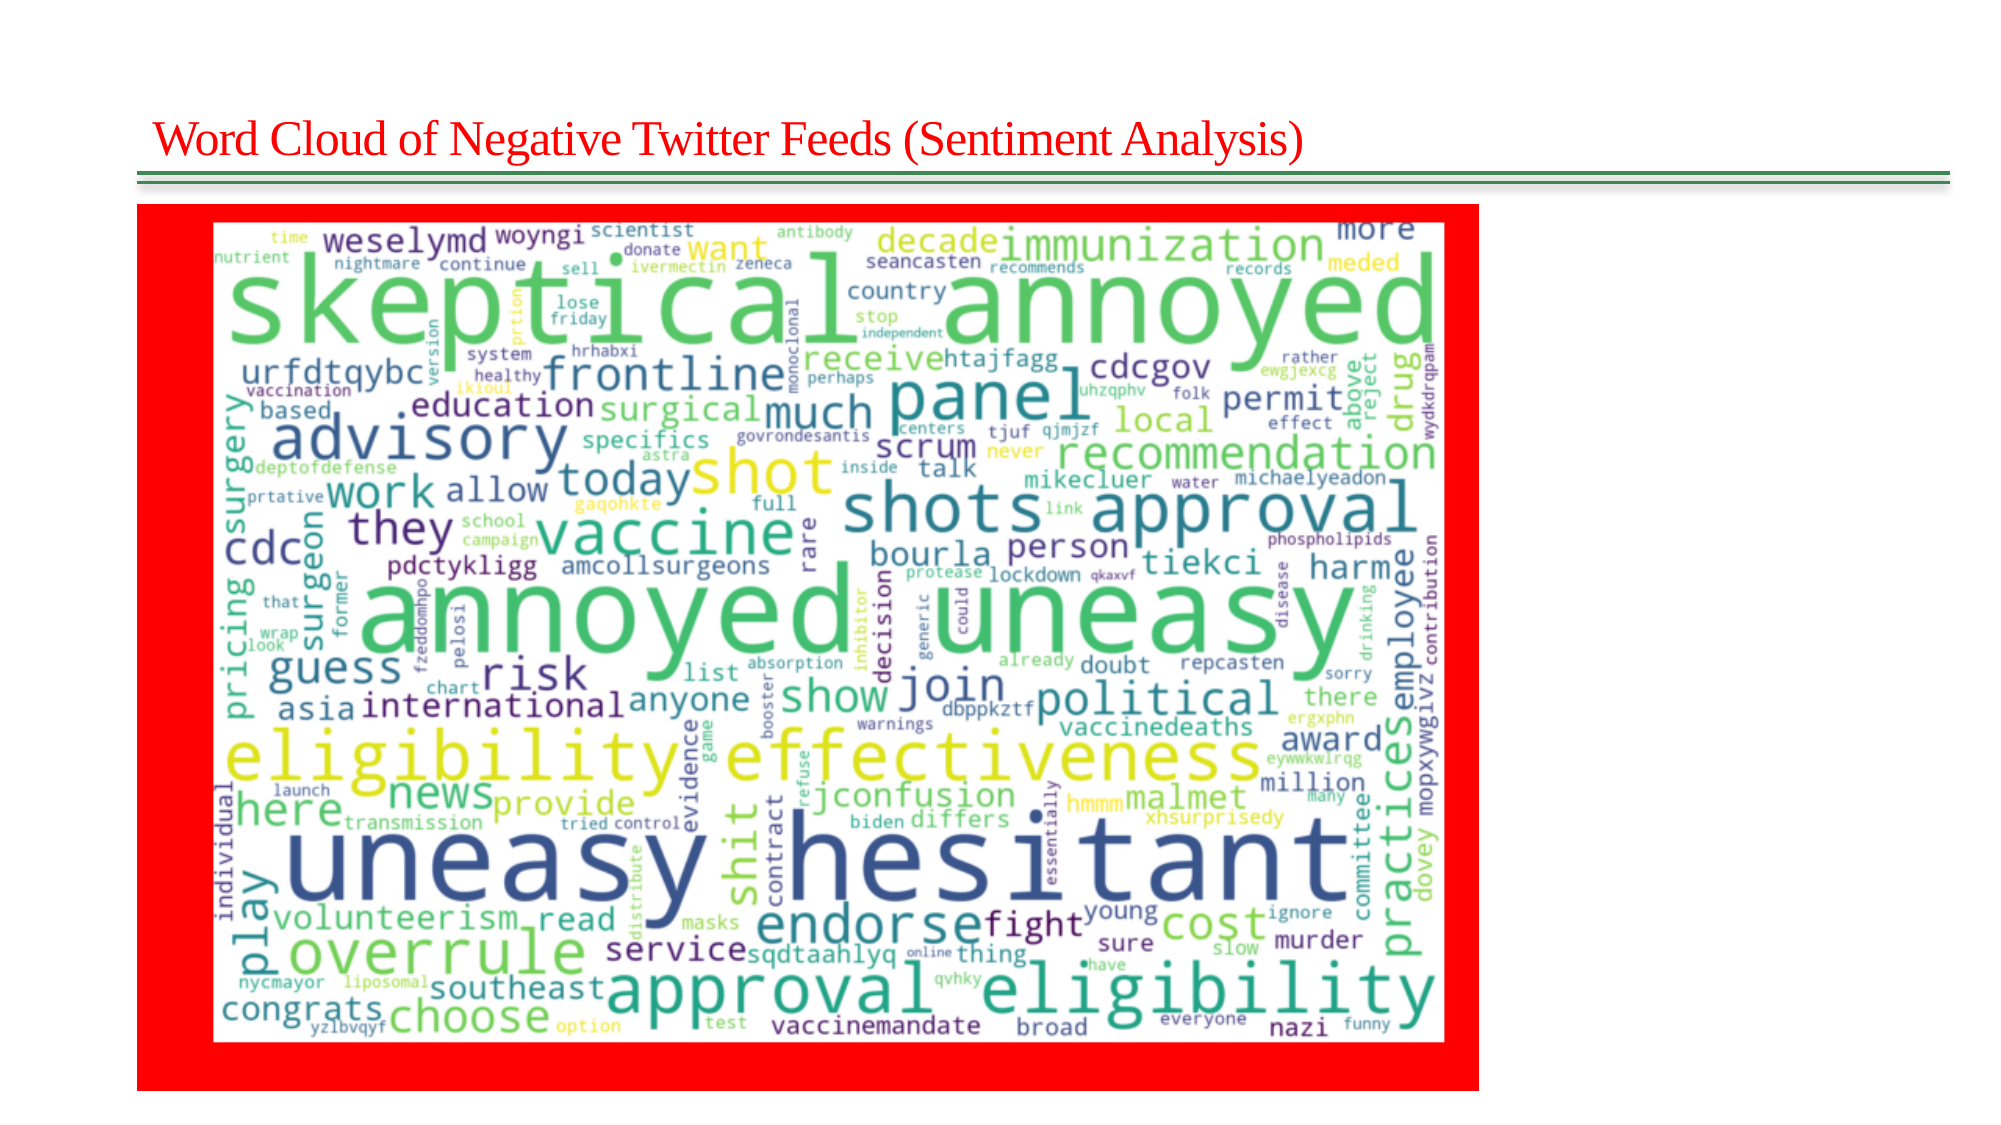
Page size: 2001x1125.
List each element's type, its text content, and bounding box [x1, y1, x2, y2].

title Word Cloud of Negative Twitter Feeds (Sentiment Analysis) [137, 47, 1950, 171]
picture [137, 204, 1479, 1091]
